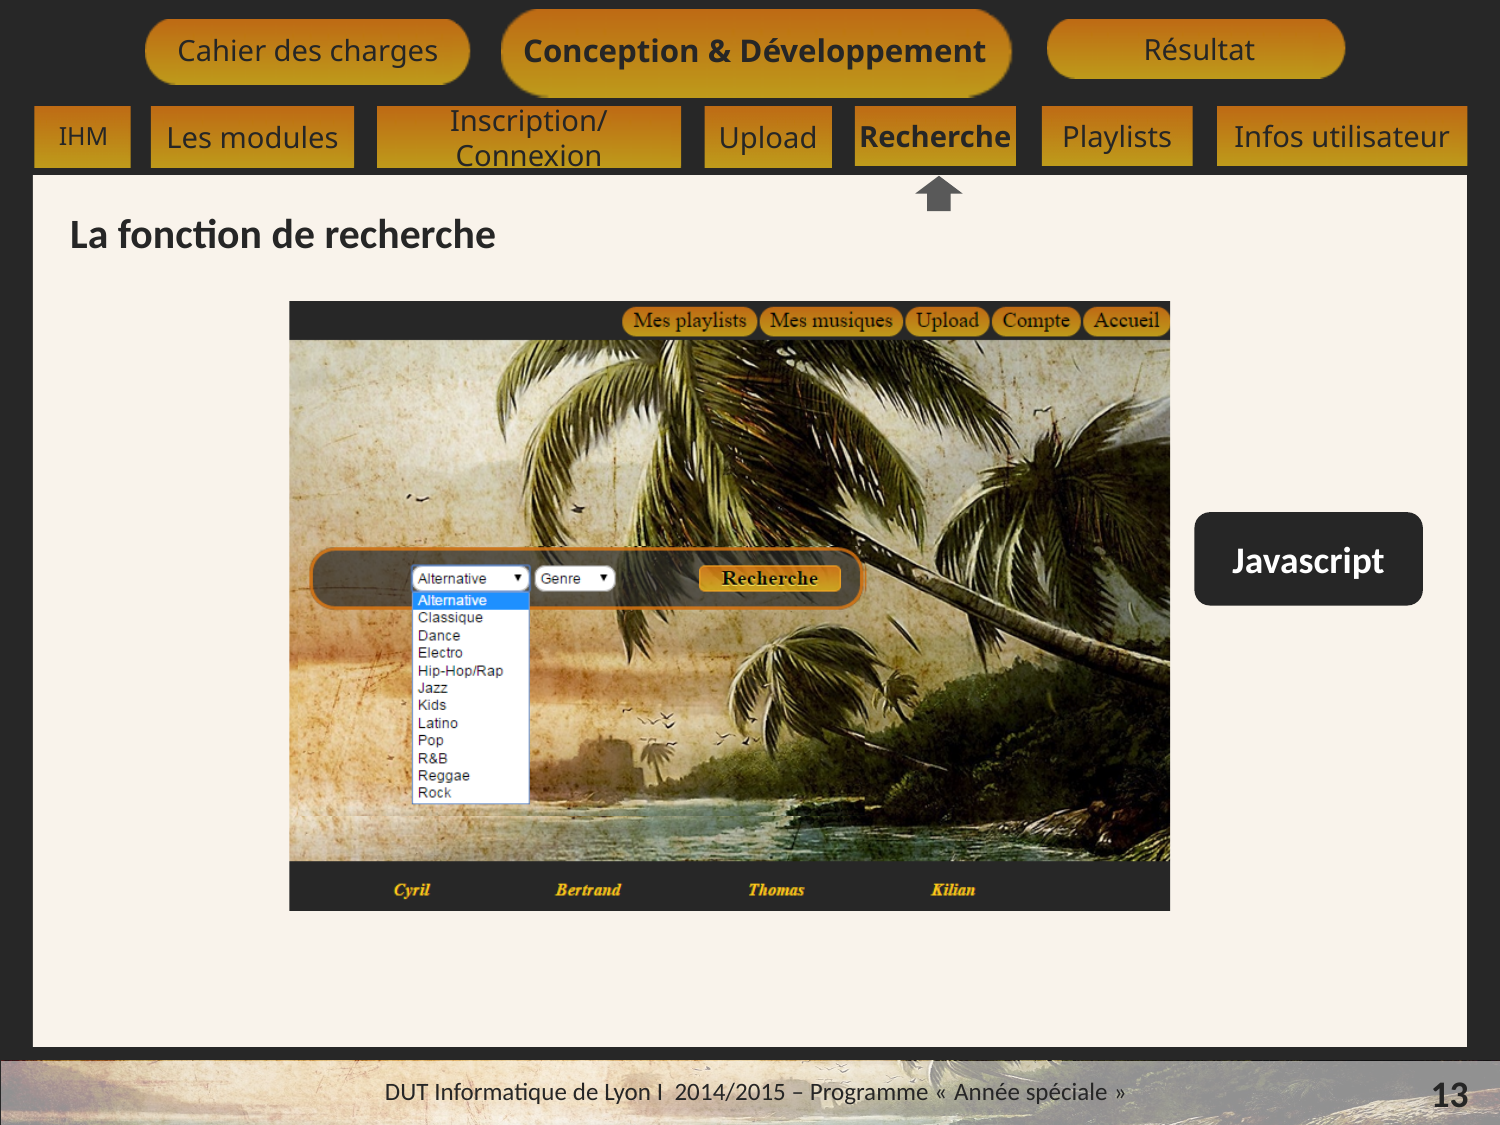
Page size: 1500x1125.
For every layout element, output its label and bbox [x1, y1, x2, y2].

picture [0, 0, 1500, 1060]
text_box [0, 1060, 1500, 1125]
text_box [684, 106, 827, 168]
text_box [1011, 106, 1195, 166]
text_box [14, 106, 147, 168]
text_box [362, 106, 682, 168]
text_box [1197, 106, 1488, 166]
text_box [149, 106, 356, 168]
text_box [829, 106, 1009, 166]
